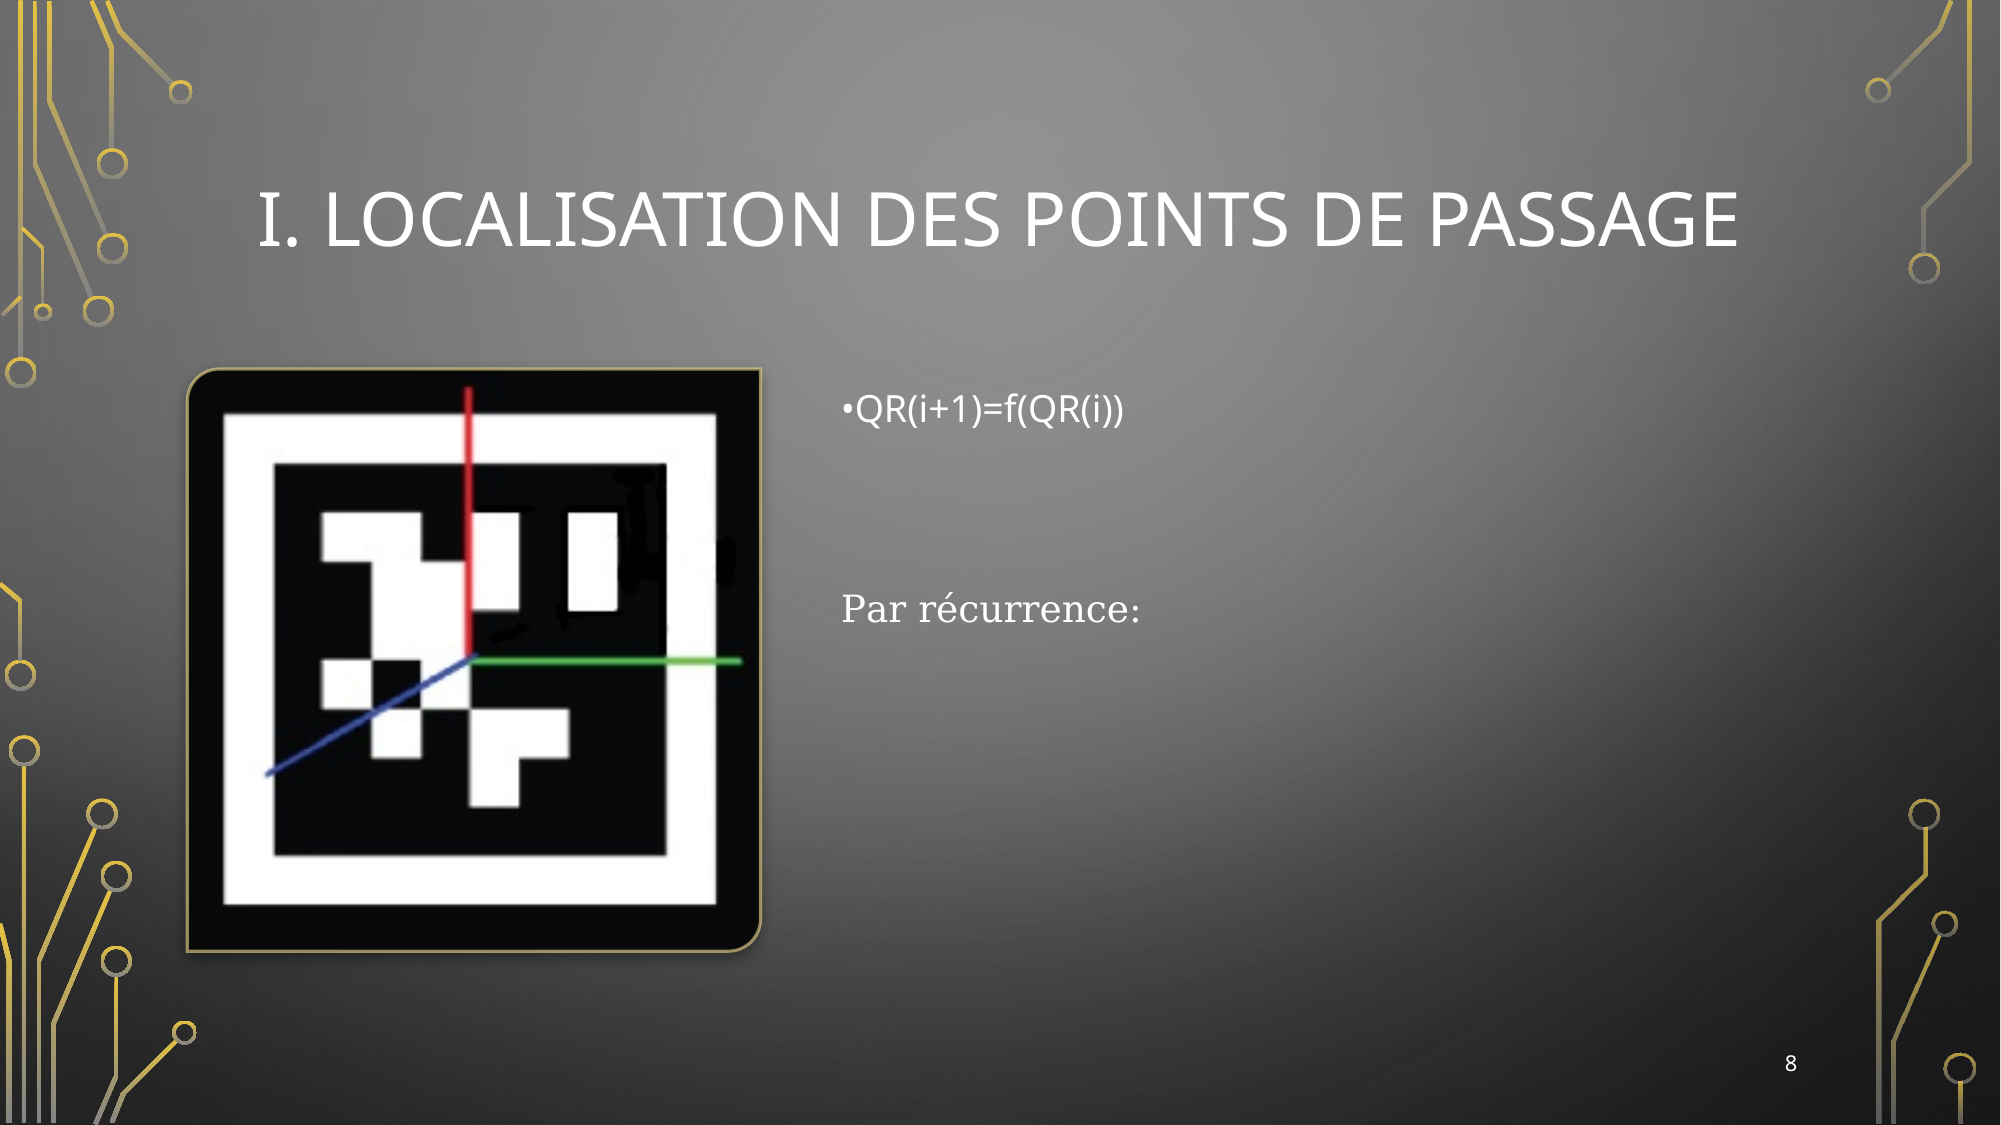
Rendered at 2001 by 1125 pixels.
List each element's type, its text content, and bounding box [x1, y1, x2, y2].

picture [186, 368, 761, 952]
title I. Localisation des points de passage [187, 101, 1813, 344]
slide_number 8 [1685, 1035, 1813, 1095]
